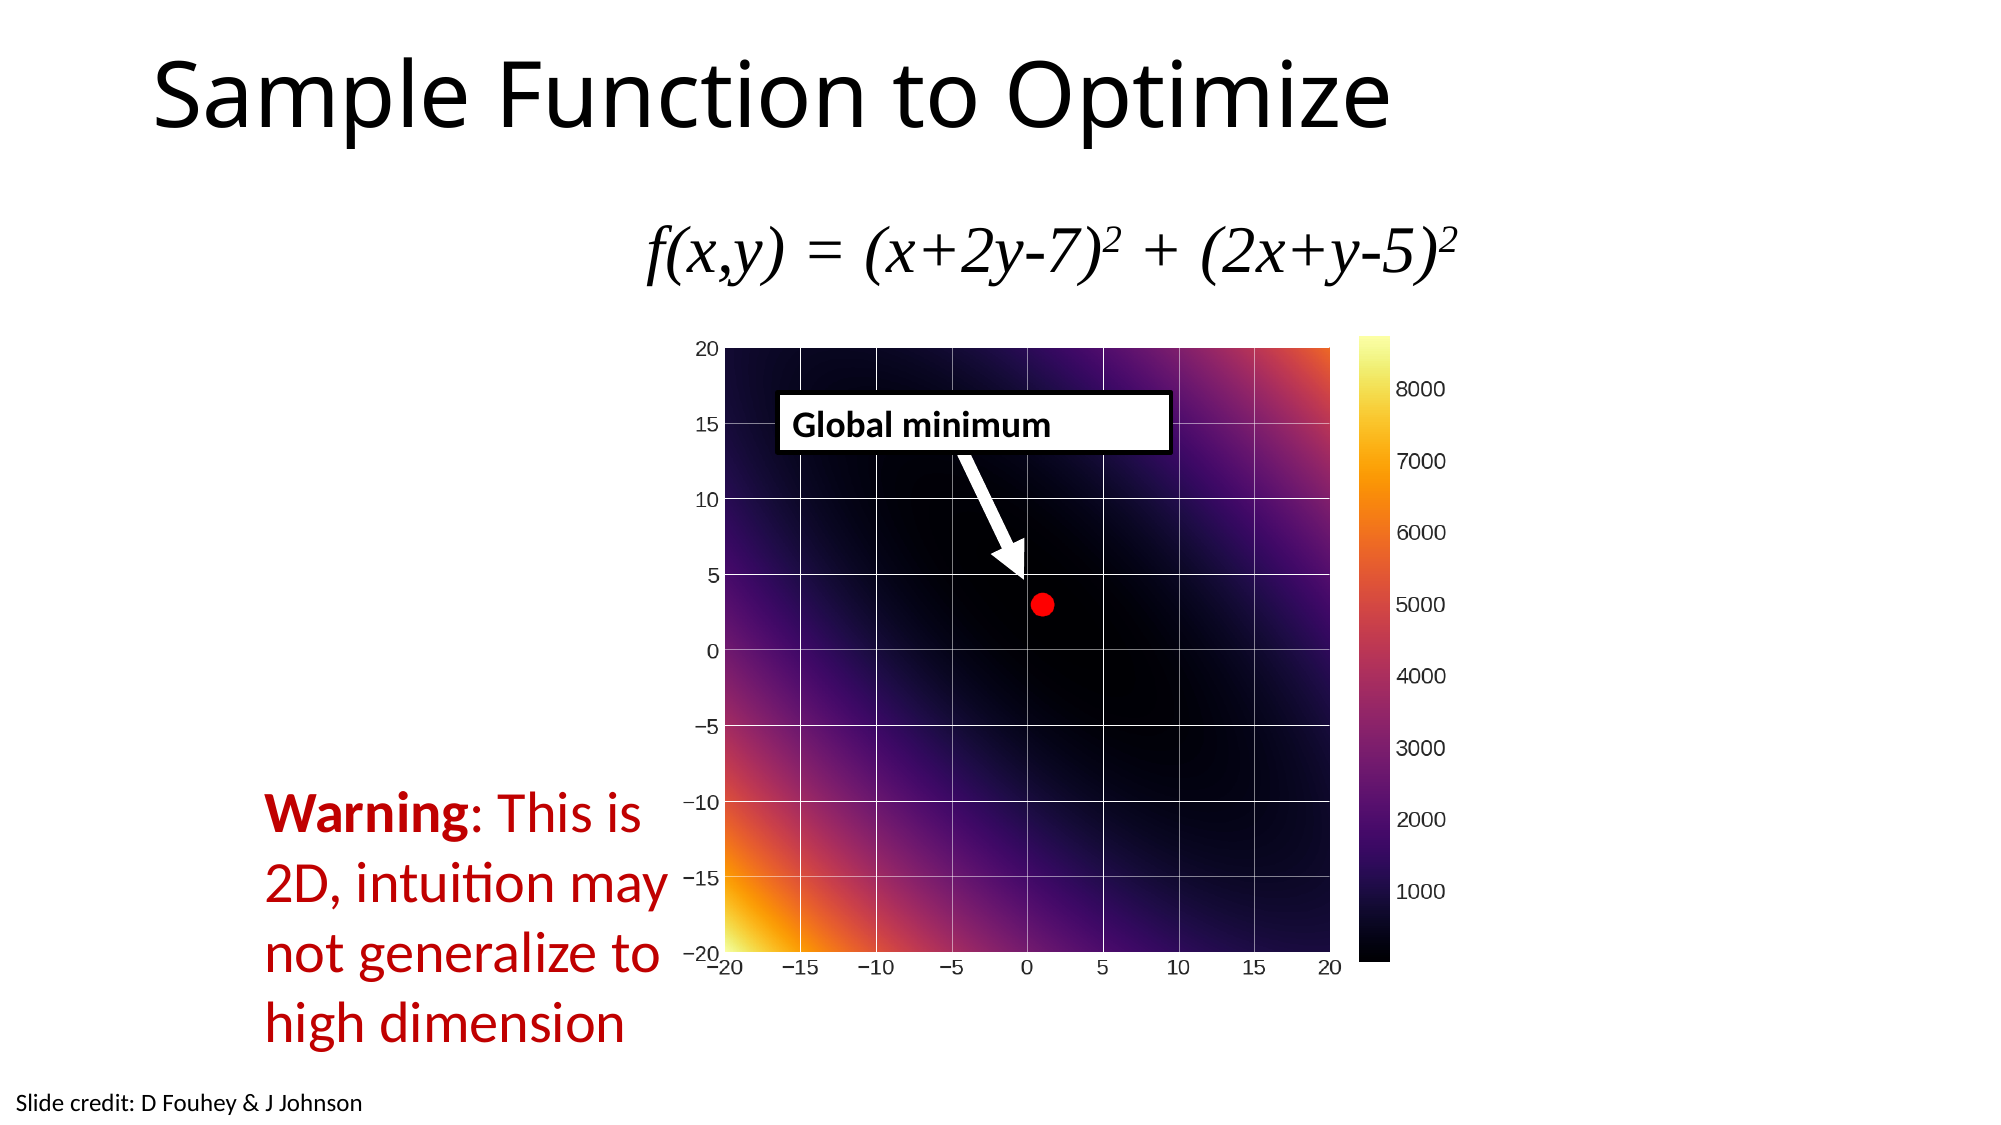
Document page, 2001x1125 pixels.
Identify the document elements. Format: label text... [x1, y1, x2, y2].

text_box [777, 392, 1172, 580]
title Sample Function to Optimize [137, 29, 1863, 165]
text_box Slide credit: D Fouhey & J Johnson [1, 1079, 379, 1125]
text_box f(x,y) = (x+2y-7)2 + (2x+y-5)2 [411, 198, 1694, 293]
picture [676, 331, 1451, 983]
text_box Warning: This is 2D, intuition may not generalize to high dimension [249, 767, 702, 1062]
